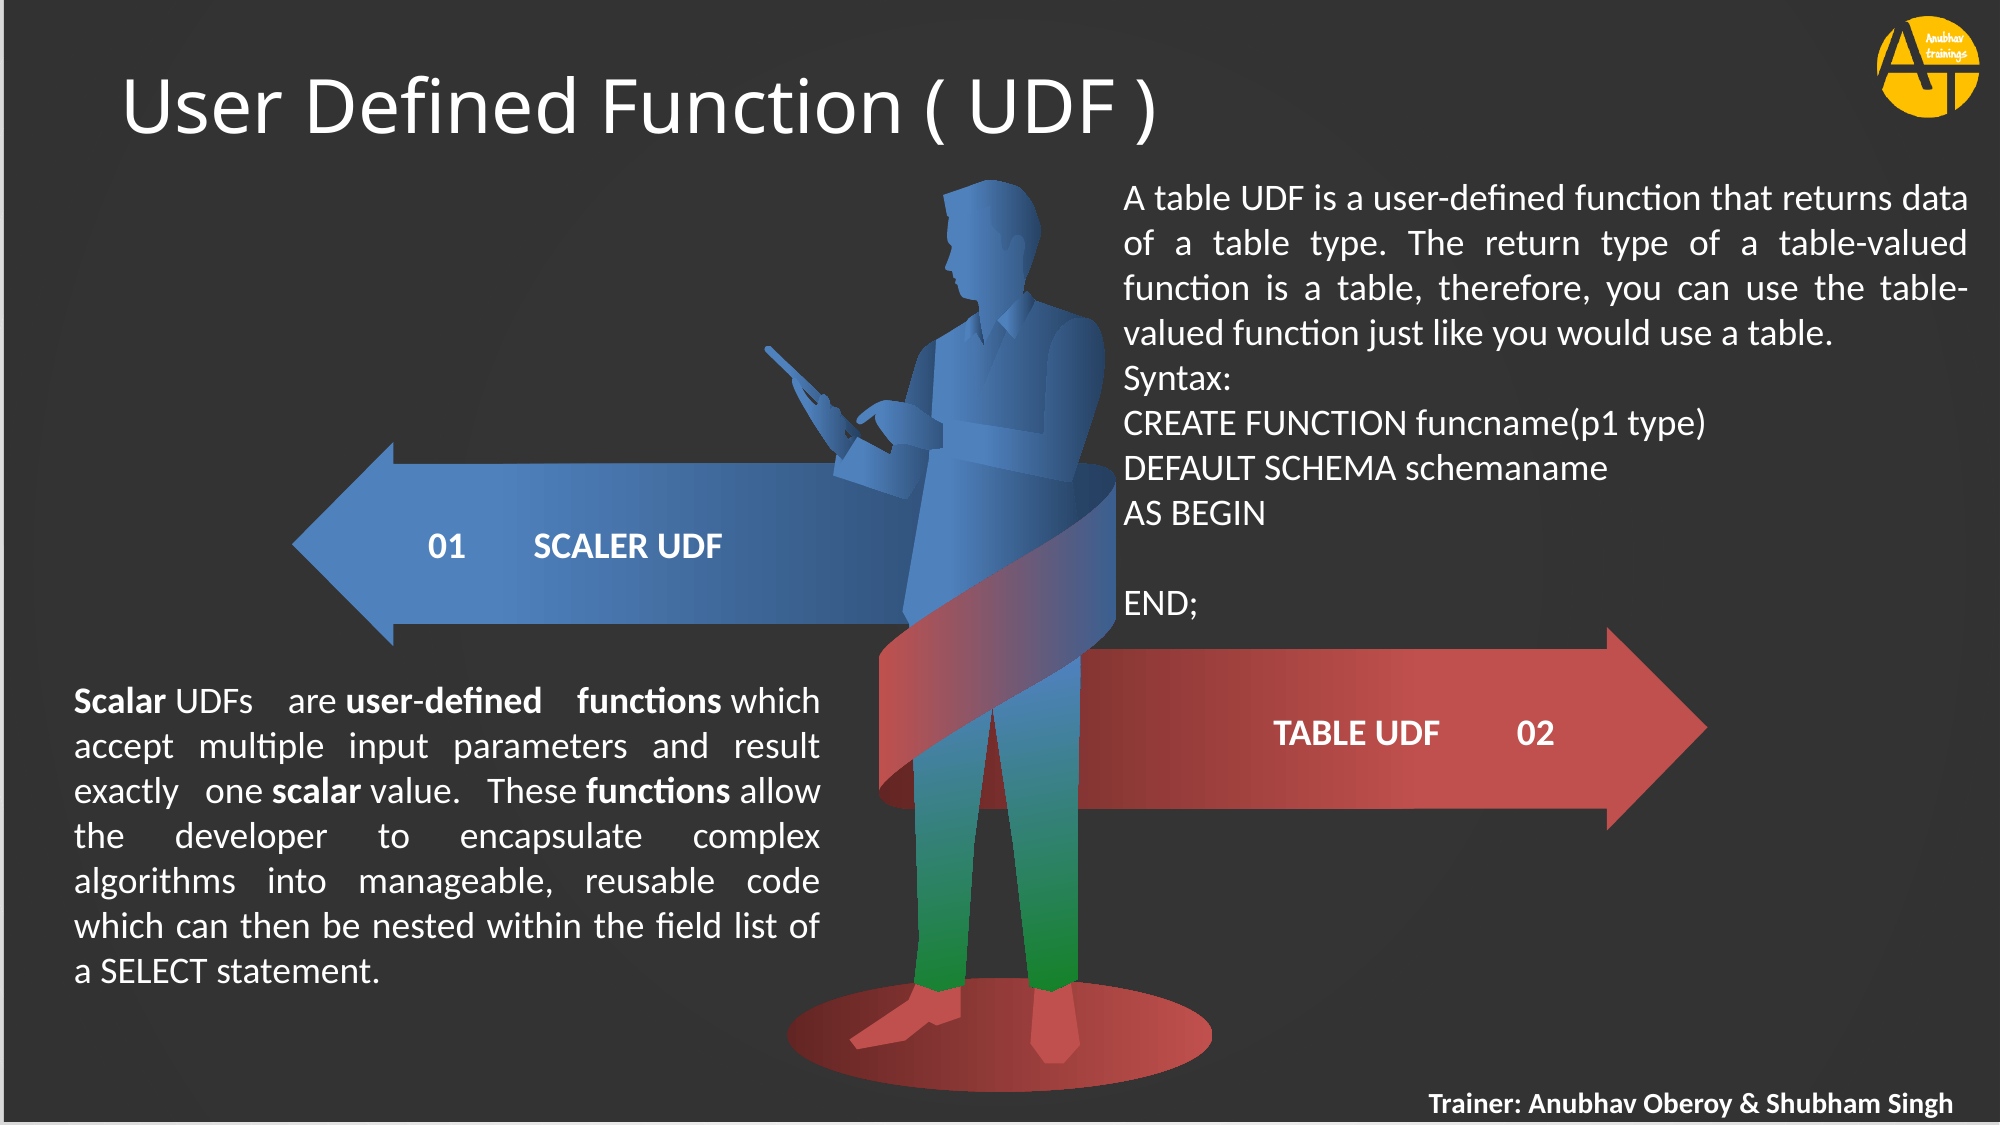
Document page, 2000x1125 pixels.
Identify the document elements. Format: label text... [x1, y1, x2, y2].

text_box [2, 0, 2000, 1124]
text_box A table UDF is a user-defined function that returns data of a table type. The return type of a table-valued function is a table, therefore, you can use the table-valued function just like you would use a table. Syntax: CREATE FUNCTION funcname(p1 type) DEFAULT SCHEMA schemaname AS BEGIN END; [1123, 172, 1970, 623]
title User Defined Function ( UDF ) [99, 45, 1900, 162]
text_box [763, 178, 1213, 1092]
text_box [427, 512, 758, 574]
text_box [1216, 626, 1708, 831]
picture [1866, 9, 1985, 126]
text_box Scalar UDFs are user-defined functions which accept multiple input parameters and result exactly one scalar value. These functions allow the developer to encapsulate complex algorithms into manageable, reusable code which can then be nested within the field list of a SELECT statement. [73, 675, 758, 991]
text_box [1216, 699, 1556, 761]
text_box [291, 441, 758, 647]
footer Trainer: Anubhav Oberoy & Shubham Singh [1389, 1082, 1994, 1121]
